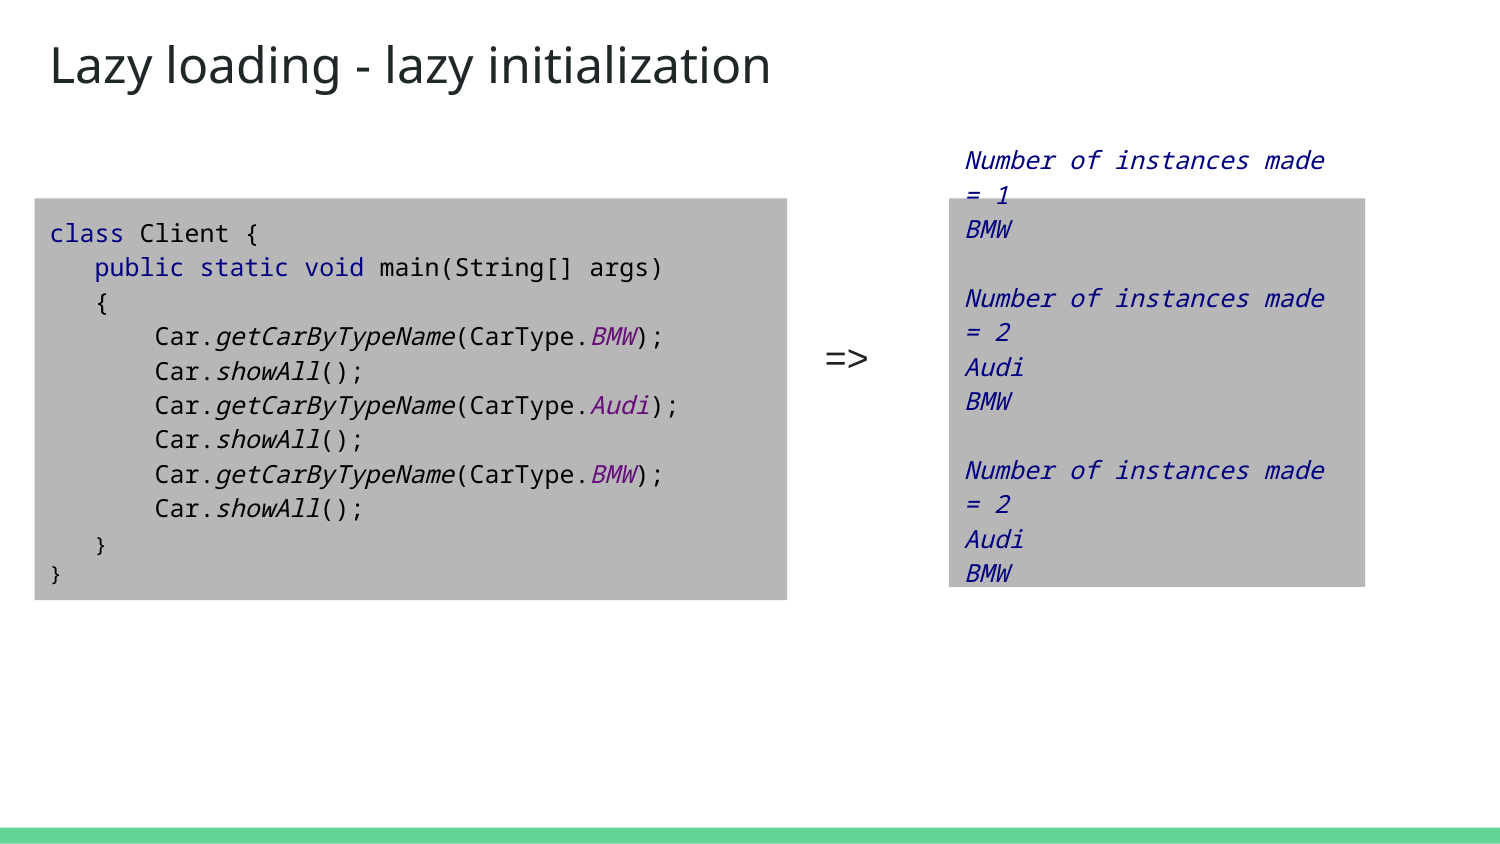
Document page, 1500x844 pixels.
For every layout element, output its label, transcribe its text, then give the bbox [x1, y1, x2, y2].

text_box Number of instances made = 1 BMW Number of instances made = 2 Audi BMW Number of instances made = 2 Audi BMW [949, 198, 1366, 587]
text_box class Client { public static void main(String[] args) { Car.getCarByTypeName(CarType.BMW); Car.showAll(); Car.getCarByTypeName(CarType.Audi); Car.showAll(); Car.getCarByTypeName(CarType.BMW); Car.showAll(); } } [34, 198, 788, 601]
title Lazy loading - lazy initialization [34, 18, 1433, 113]
text_box => [809, 325, 927, 381]
